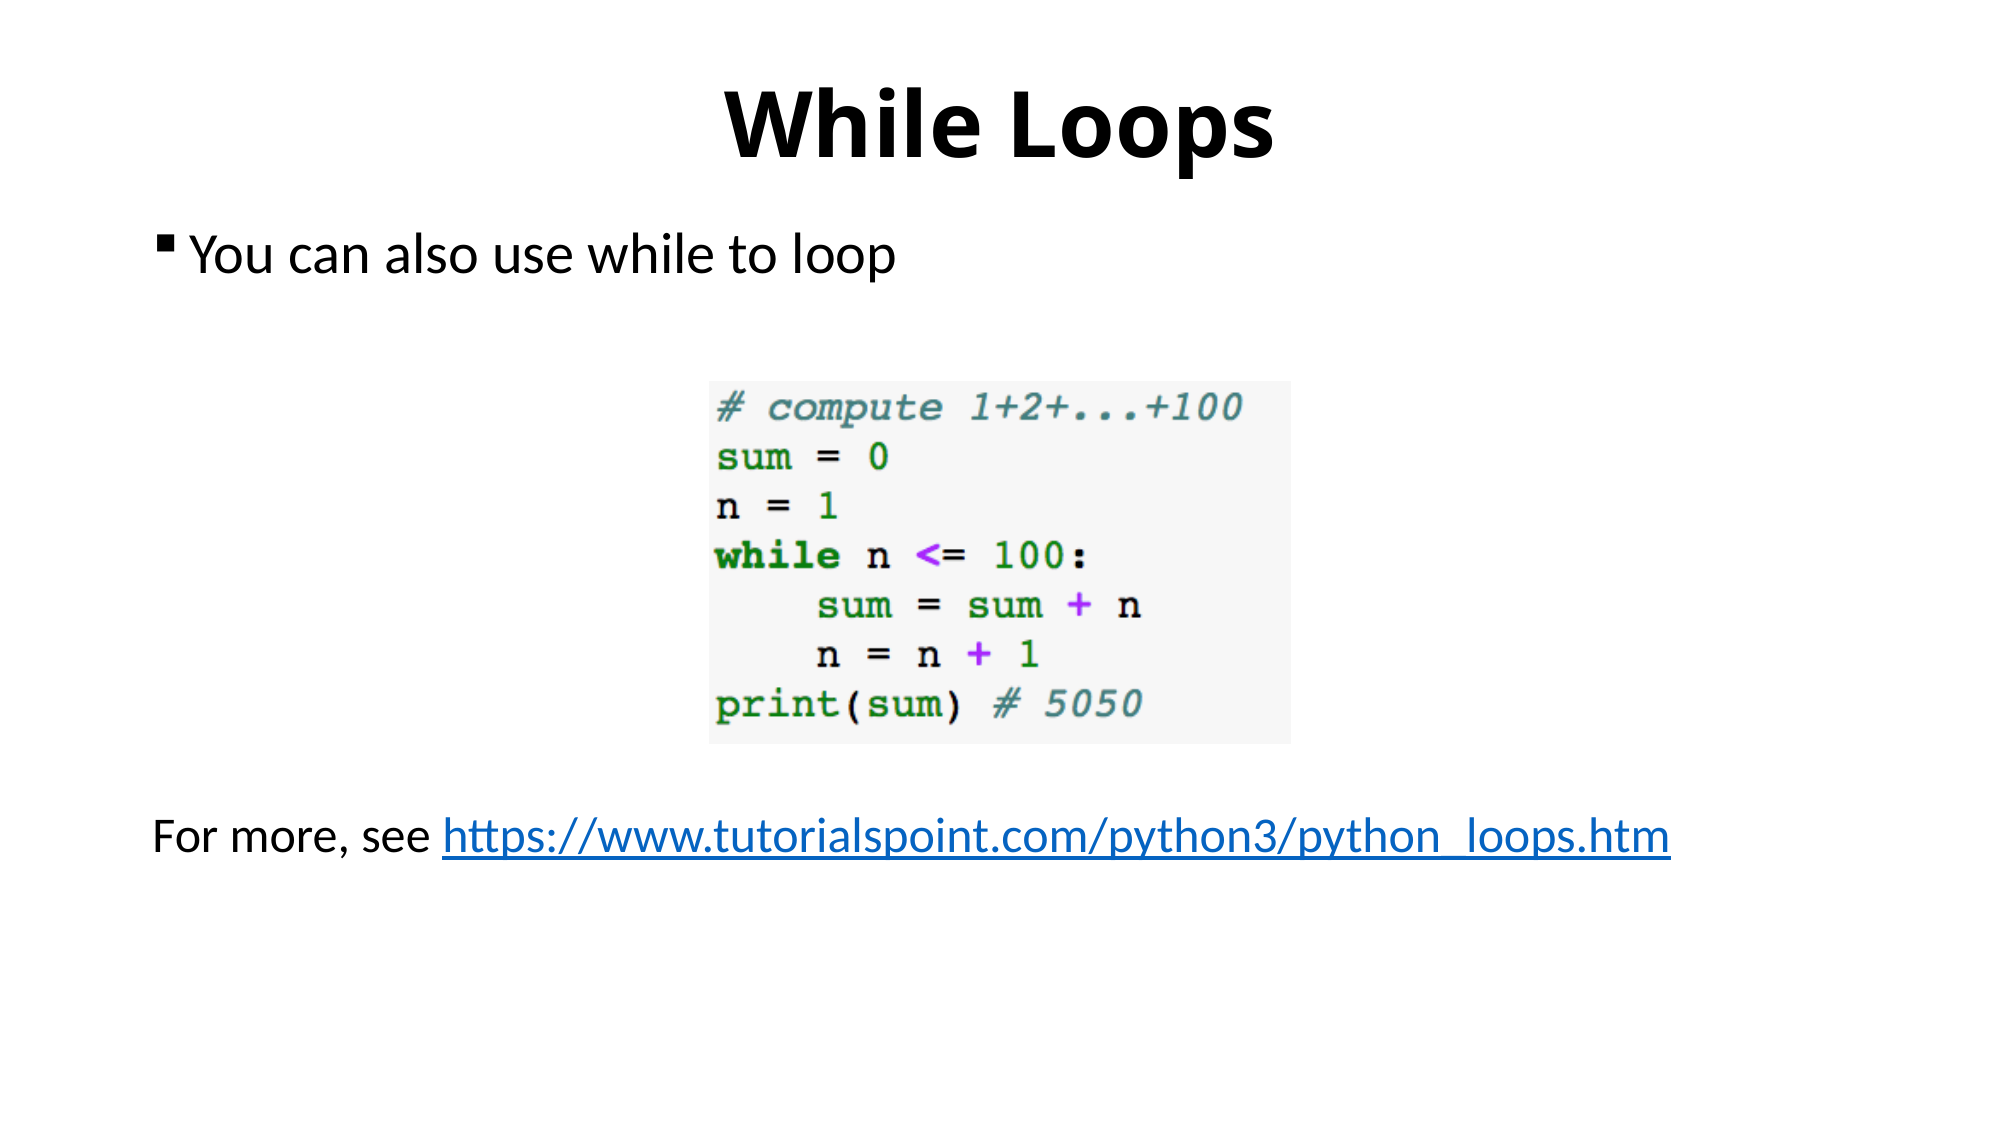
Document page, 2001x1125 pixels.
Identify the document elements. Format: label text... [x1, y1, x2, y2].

picture [709, 381, 1291, 744]
list You can also use while to loop For more, see https://www.tutorialspoint.com/python3/python_loops.htm [137, 215, 1863, 1050]
title While Loops [137, 59, 1863, 196]
